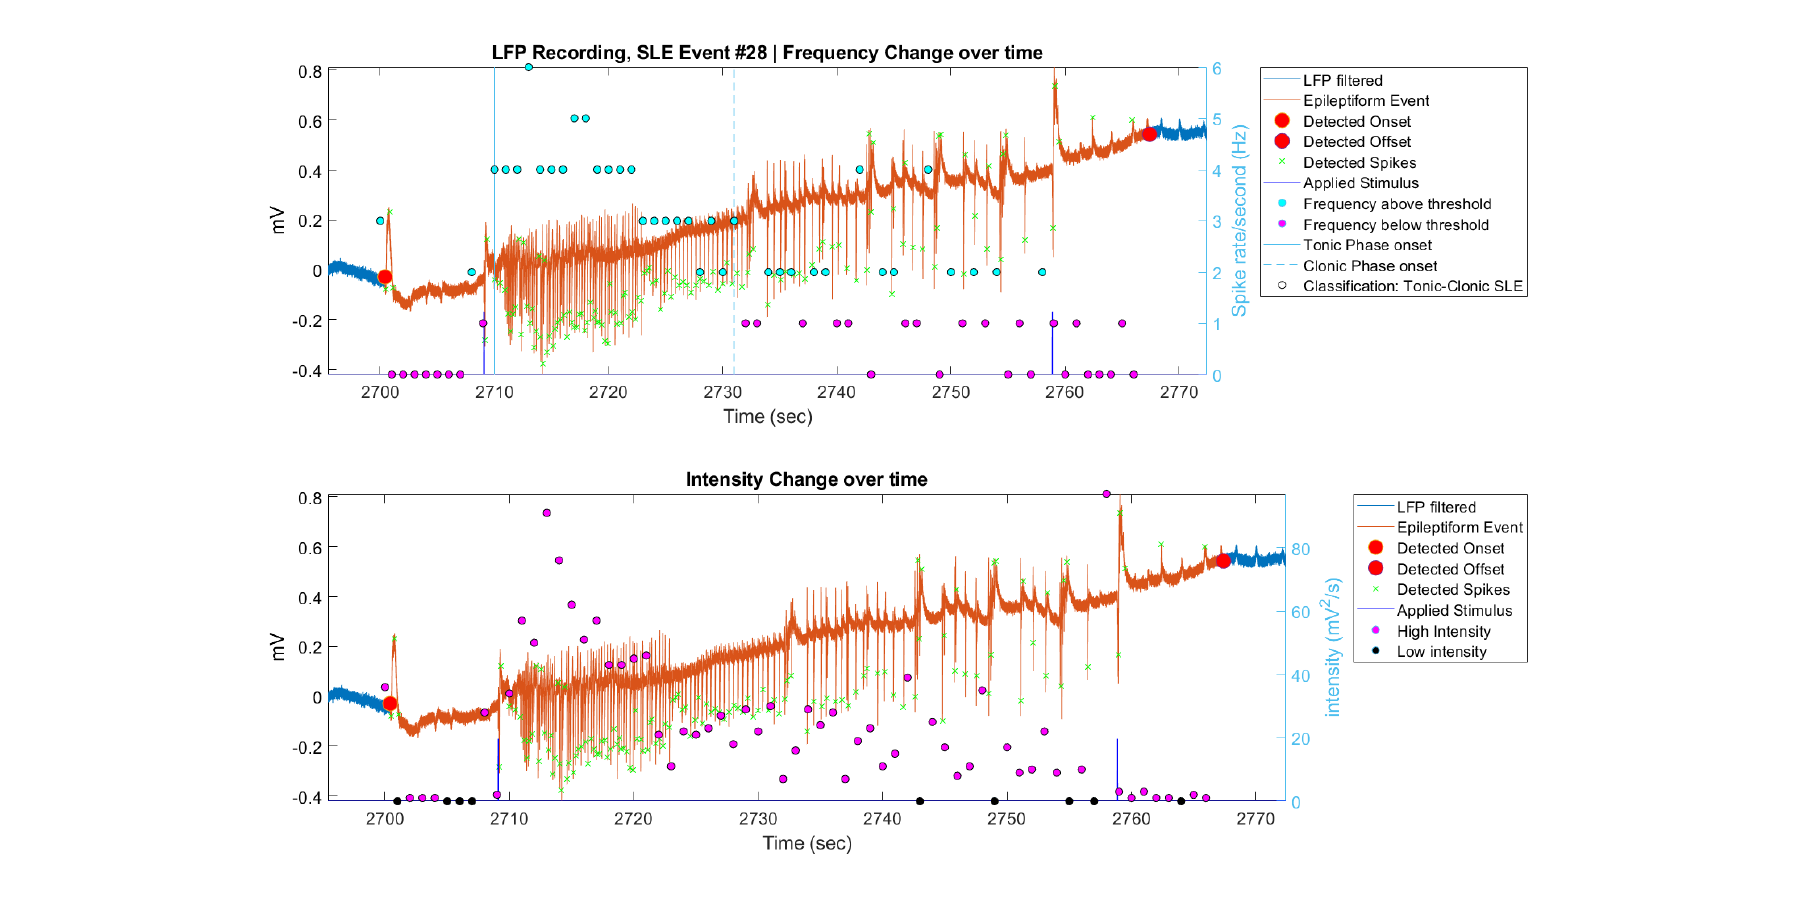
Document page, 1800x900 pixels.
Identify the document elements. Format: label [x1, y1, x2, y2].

picture [126, 0, 1674, 900]
